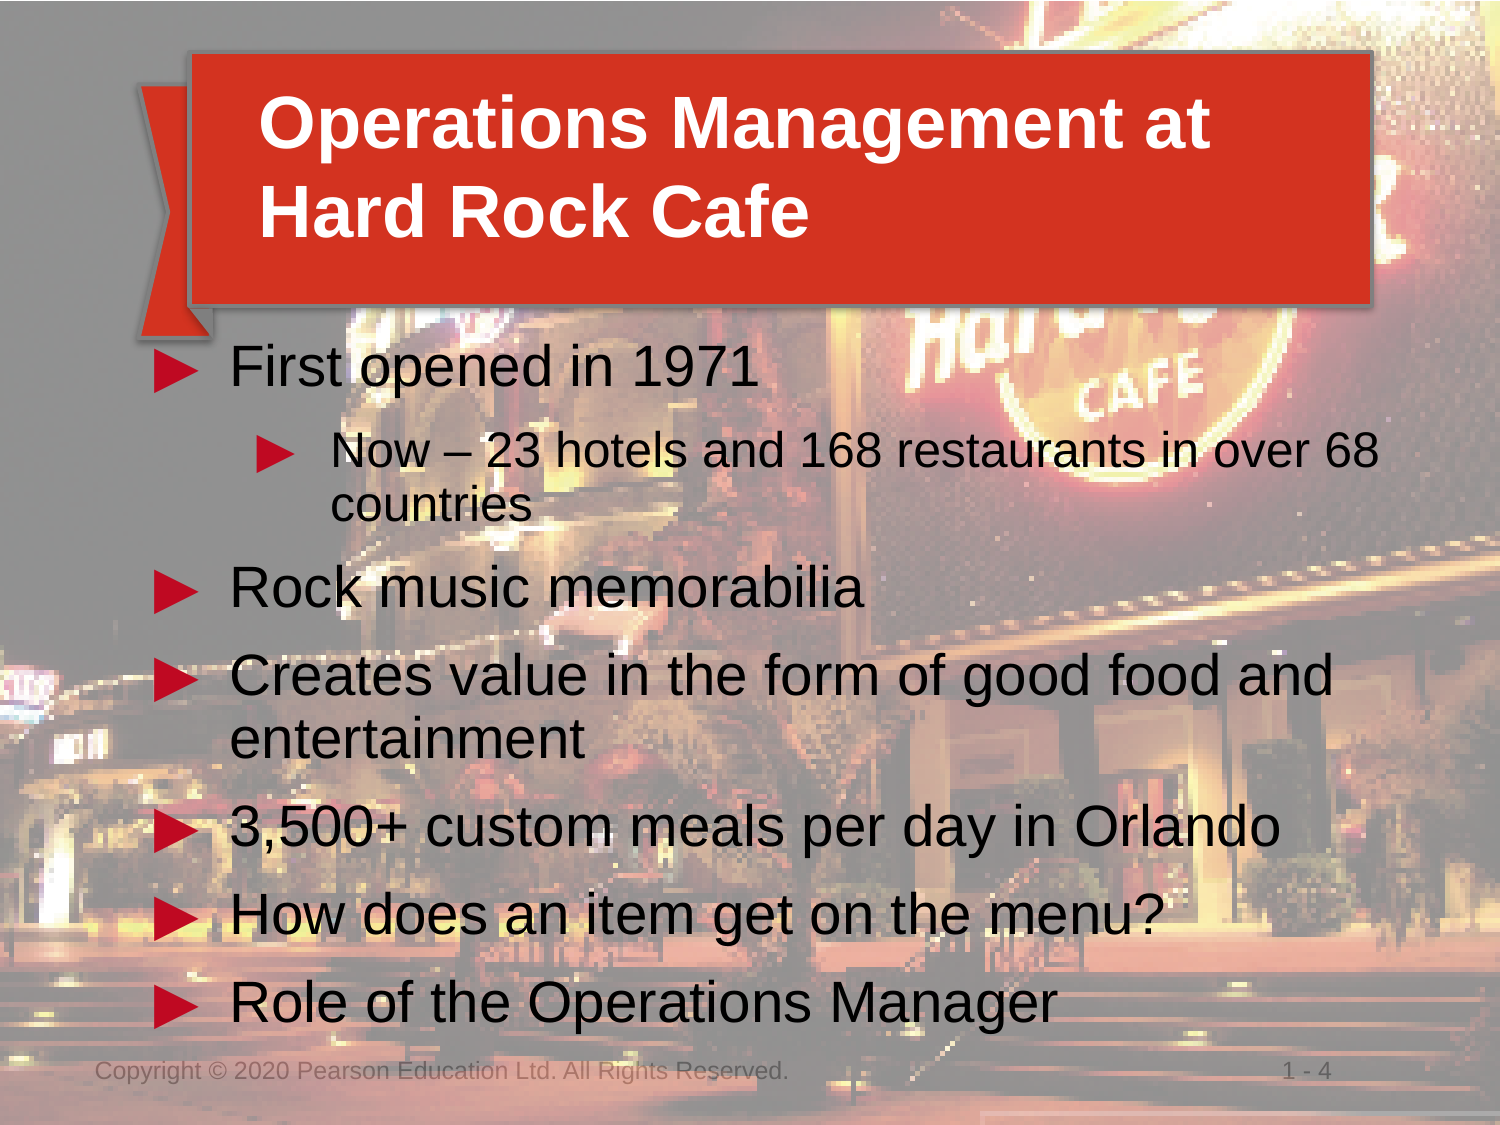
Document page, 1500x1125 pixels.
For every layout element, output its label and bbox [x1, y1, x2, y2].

picture [0, 0, 1500, 1125]
text_box [138, 51, 1373, 340]
